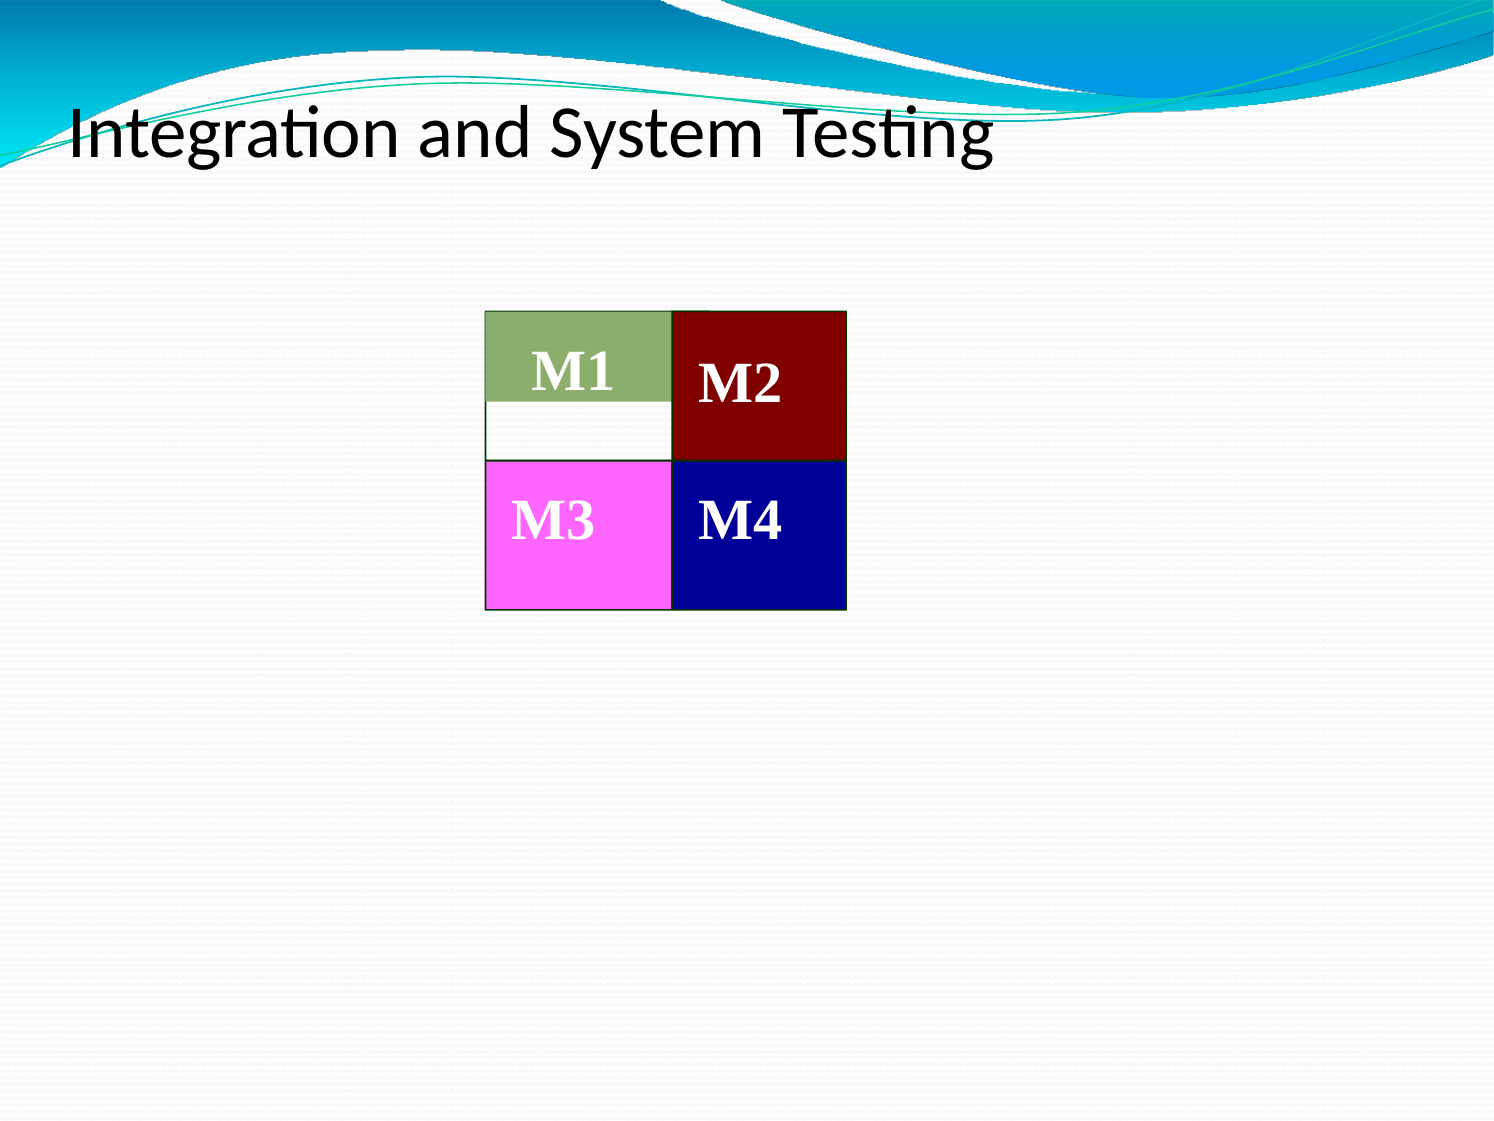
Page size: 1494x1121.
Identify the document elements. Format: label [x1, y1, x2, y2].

text_box [671, 310, 848, 462]
text_box [0, 0, 1494, 1121]
text_box [484, 310, 669, 459]
text_box [484, 459, 848, 611]
